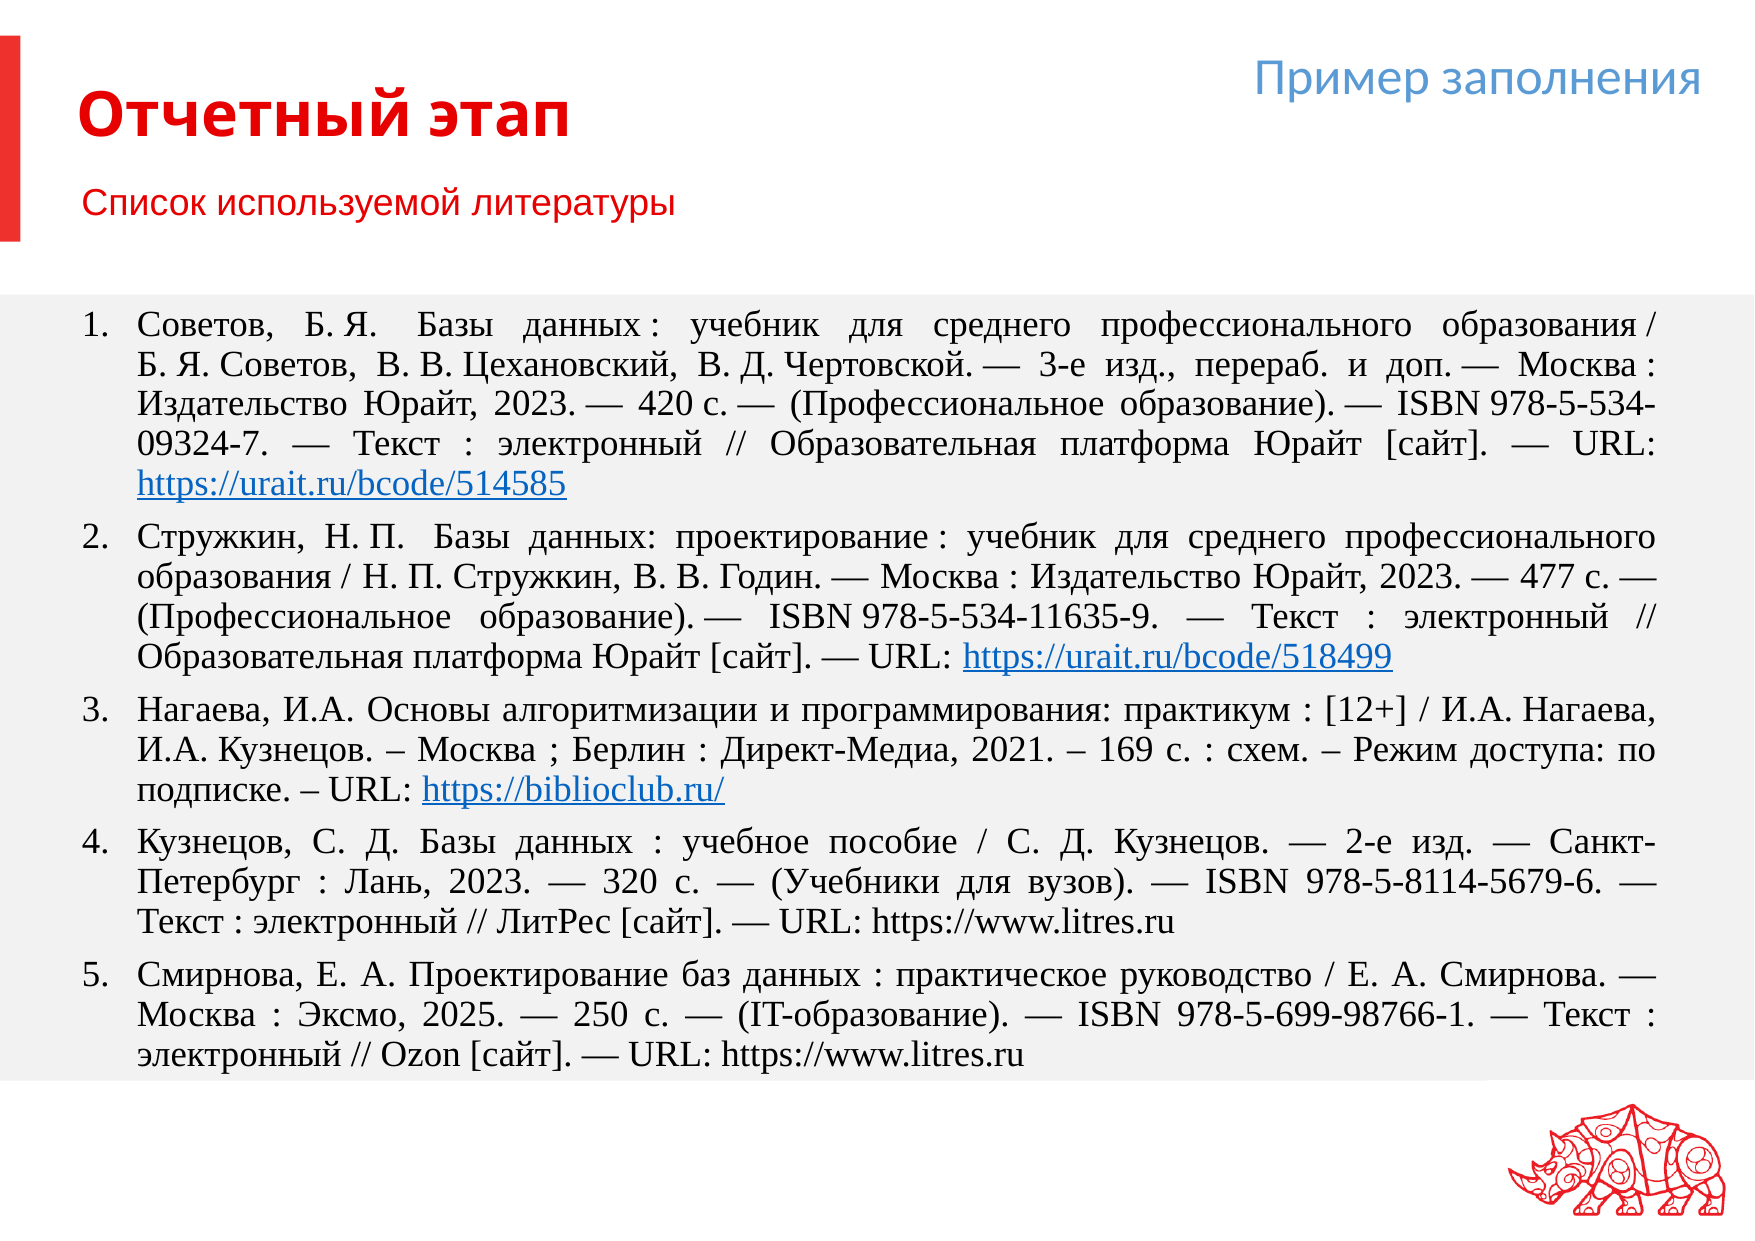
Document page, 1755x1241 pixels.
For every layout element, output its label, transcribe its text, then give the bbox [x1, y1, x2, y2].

title Отчетный этап [76, 12, 1666, 220]
text_box Пример заполнения [1219, 34, 1737, 112]
list Список используемой литературы [50, 138, 1662, 232]
list Советов, Б. Я. Базы данных : учебник для среднего профессионального образования / Б. Я. Советов, В. В. Цехановский, В. Д. Чертовской. — 3-е изд., перераб. и доп. — Москва : Издательство Юрайт, 2023. — 420 с. — (Профессиональное образование). — ISBN 978-5-534-09324-7. — Текст : электронный // Образовательная платформа Юрайт [сайт]. — URL: https://urait.ru/bcode/514585 Стружкин, Н. П. Базы данных: проектирование : учебник для среднего профессионального образования / Н. П. Стружкин, В. В. Годин. — Москва : Издательство Юрайт, 2023. — 477 с. — (Профессиональное образование). — ISBN 978-5-534-11635-9. — Текст : электронный // Образовательная платформа Юрайт [сайт]. — URL: https://urait.ru/bcode/518499 Нагаева, И.А. Основы алгоритмизации и программирования: практикум : [12+] / И.А. Нагаева, И.А. Кузнецов. – Москва ; Берлин : Директ-Медиа, 2021. – 169 с. : схем. – Режим доступа: по подписке. – URL: https://biblioclub.ru/ Кузнецов, С. Д. Базы данных : учебное пособие / С. Д. Кузнецов. — 2-е изд. — Санкт-Петербург : Лань, 2023. — 320 с. — (Учебники для вузов). — ISBN 978-5-8114-5679-6. — Текст : электронный // ЛитРес [сайт]. — URL: https://www.litres.ru Смирнова, Е. А. Проектирование баз данных : практическое руководство / Е. А. Смирнова. — Москва : Эксмо, 2025. — 250 с. — (IT-образование). — ISBN 978-5-699-98766-1. — Текст : электронный // Ozon [сайт]. — URL: https://www.litres.ru [64, 295, 1677, 1093]
picture [1487, 1080, 1755, 1229]
